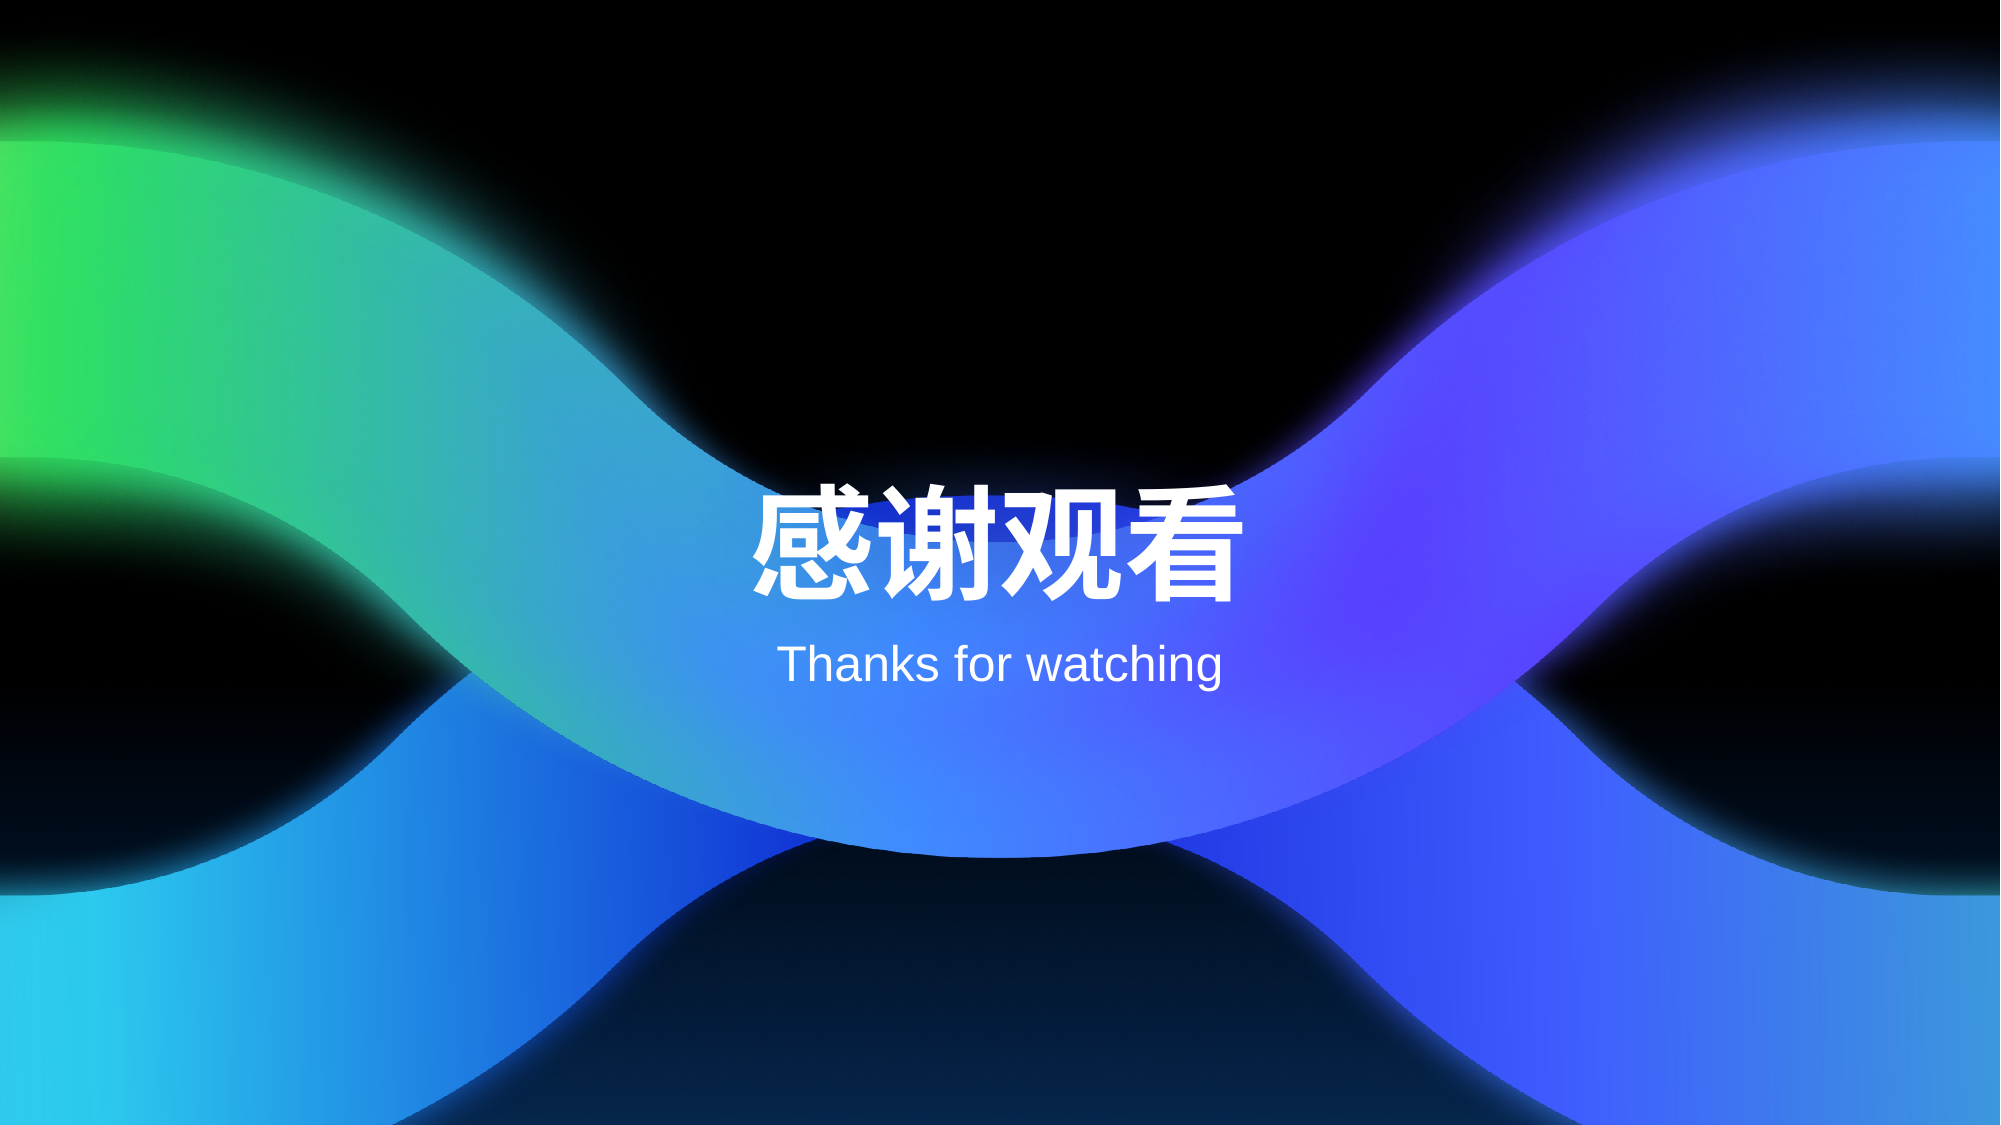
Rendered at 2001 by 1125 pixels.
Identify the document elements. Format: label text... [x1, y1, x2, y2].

title 感谢观看 [137, 320, 1863, 616]
subtitle Thanks for watching [137, 631, 1863, 651]
list [137, 651, 1863, 735]
picture [0, 0, 2000, 1125]
